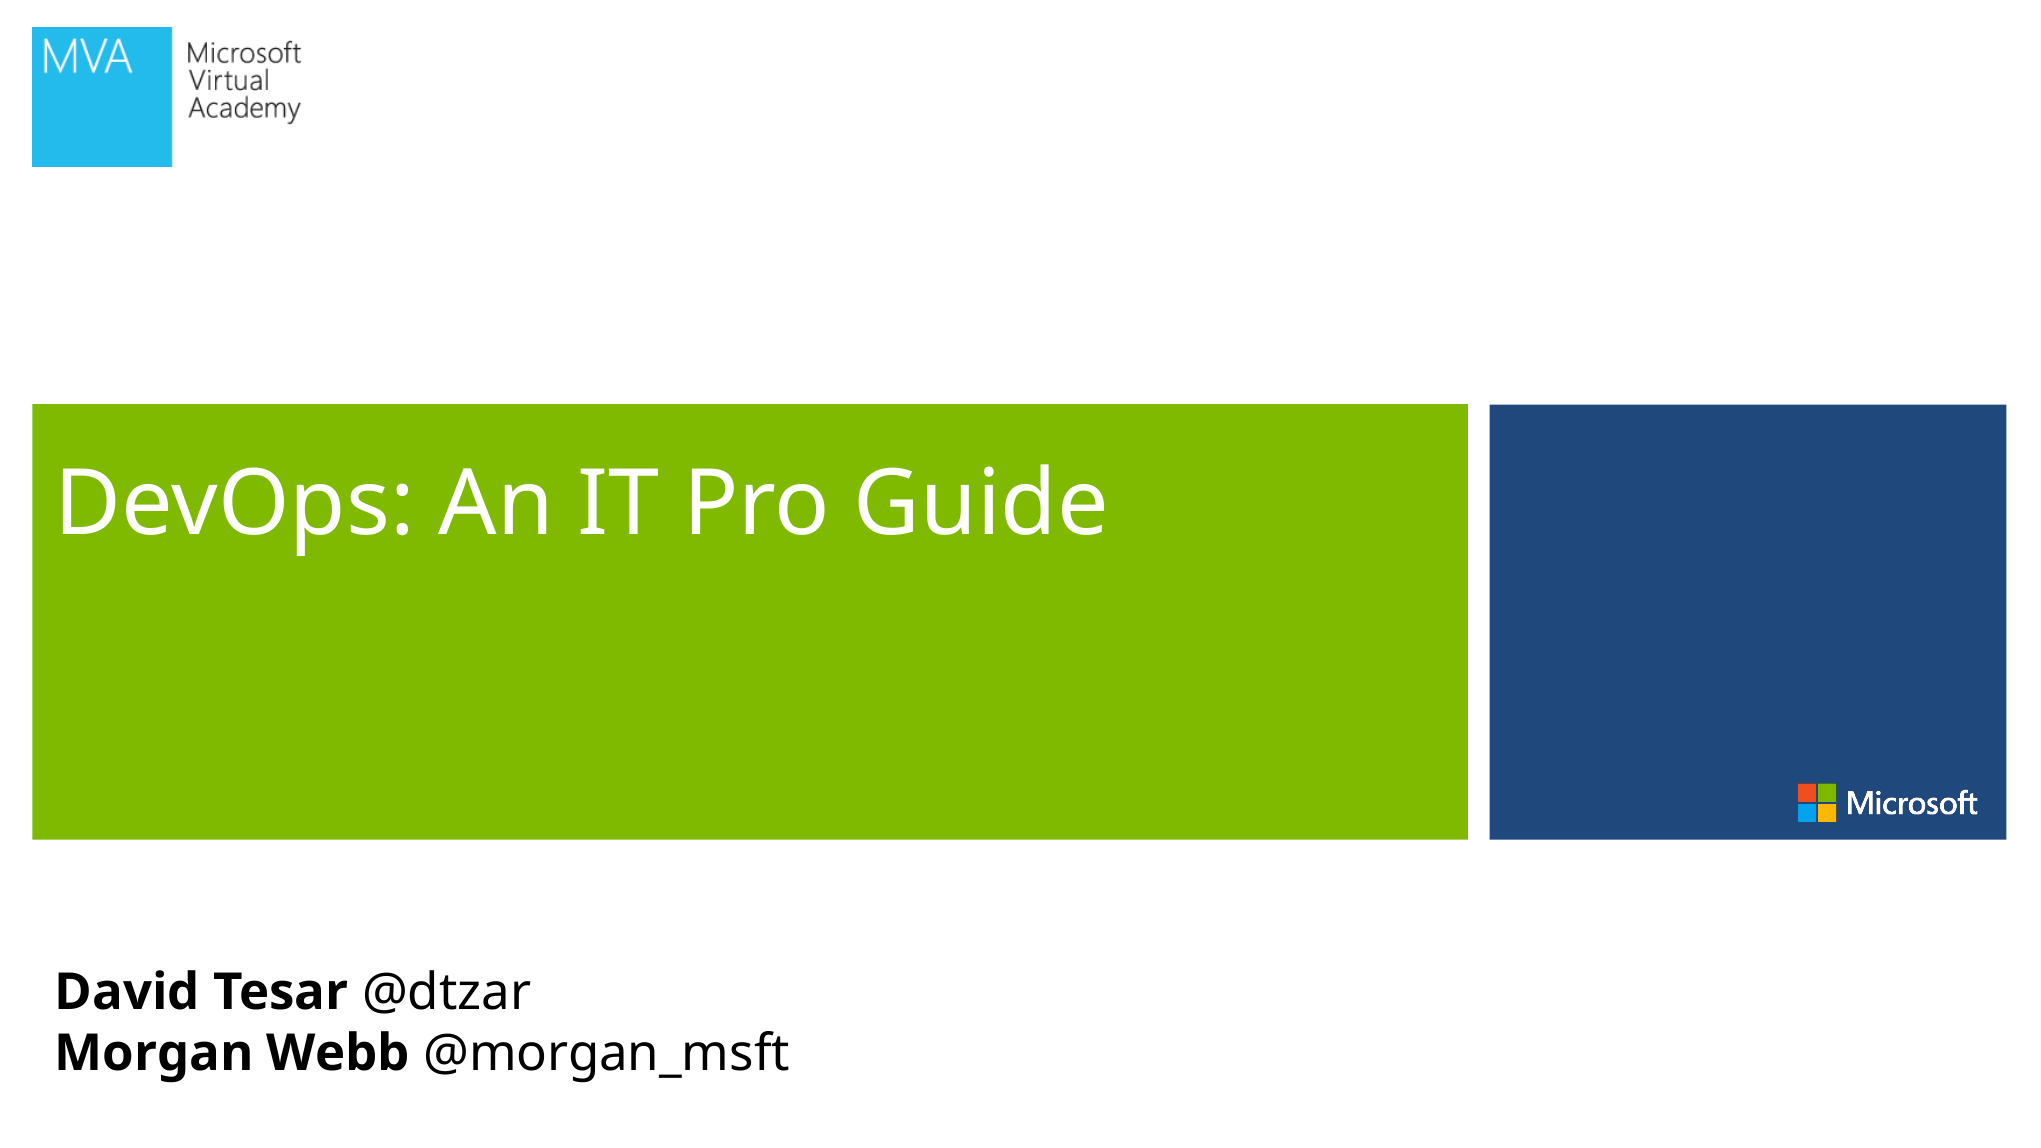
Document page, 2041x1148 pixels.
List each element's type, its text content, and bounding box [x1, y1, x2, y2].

subtitle David Tesar @dtzar Morgan Webb @morgan_msft [32, 858, 1572, 1104]
title DevOps: An IT Pro Guide [32, 404, 1468, 840]
picture [32, 27, 382, 167]
picture [1795, 774, 1986, 831]
